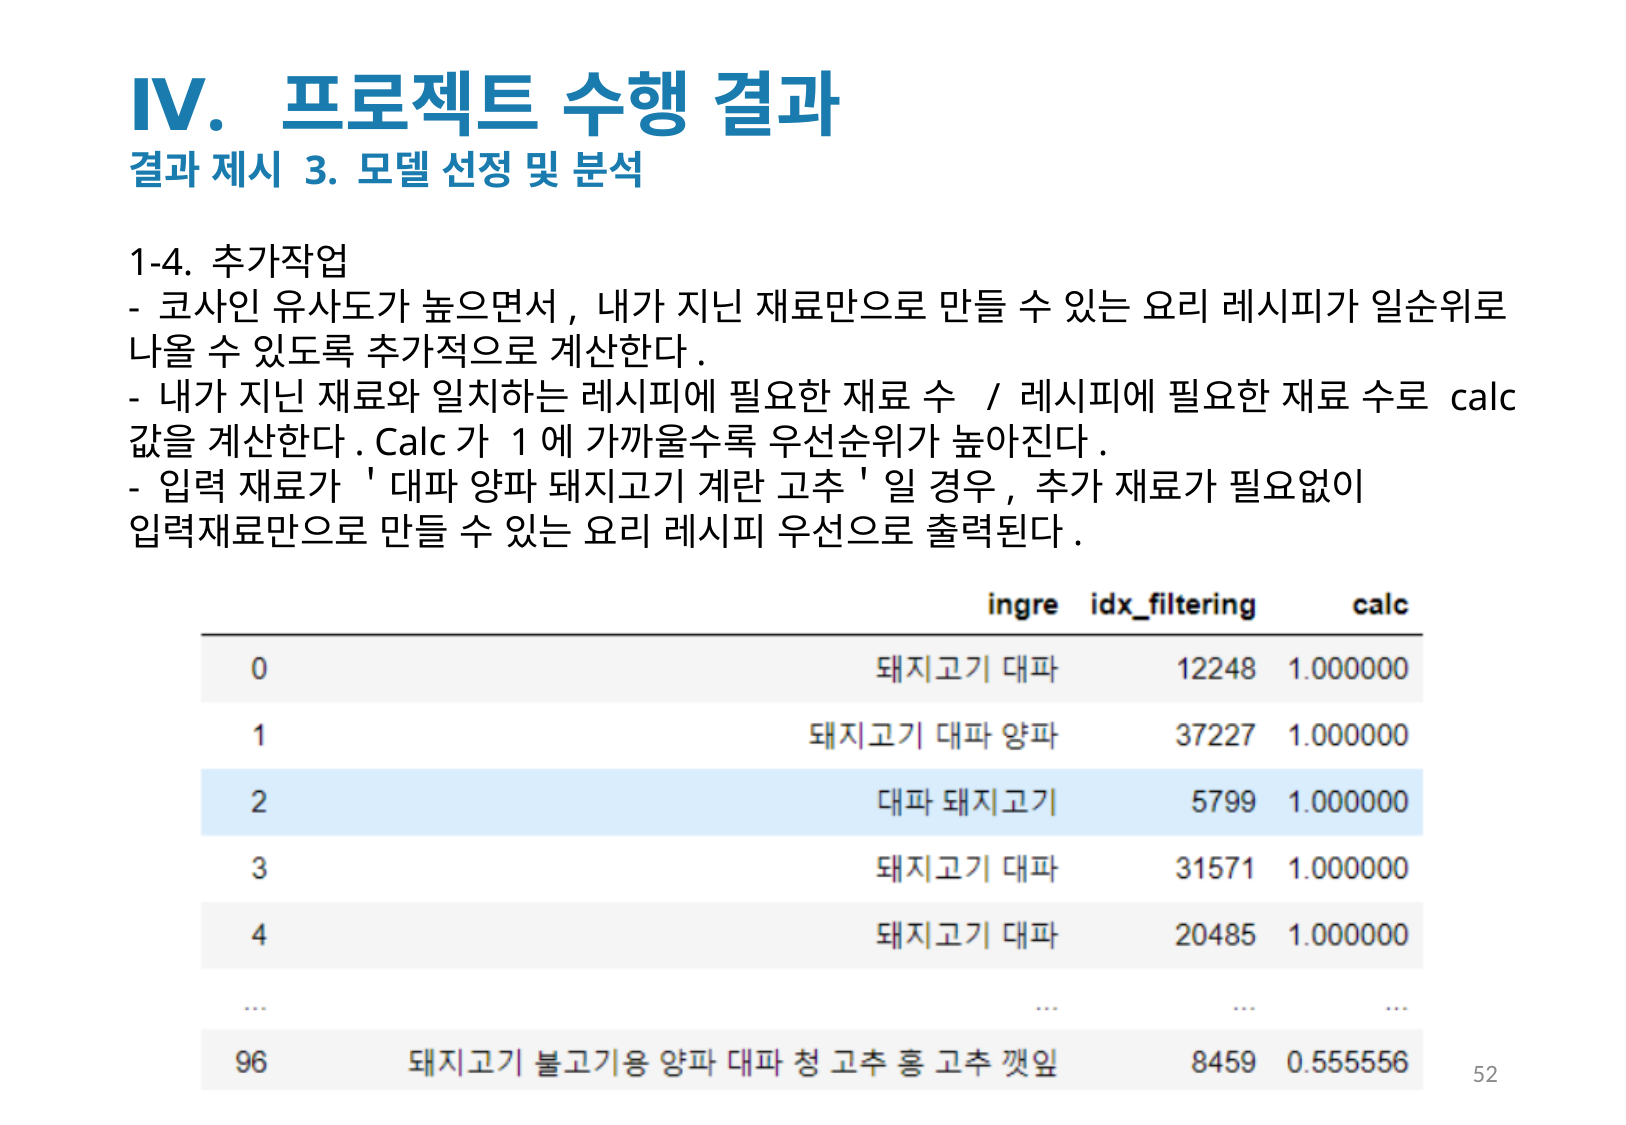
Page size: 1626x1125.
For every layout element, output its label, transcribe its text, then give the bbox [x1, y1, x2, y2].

text_box Ⅳ. 프로젝트 수행 결과 결과 제시 3. 모델 선정 및 분석 [110, 50, 1017, 202]
slide_number 52 [1147, 1042, 1514, 1103]
text_box 1-4. 추가작업 - 코사인 유사도가 높으면서, 내가 지닌 재료만으로 만들 수 있는 요리 레시피가 일순위로 나올 수 있도록 추가적으로 계산한다. - 내가 지닌 재료와 일치하는 레시피에 필요한 재료 수 / 레시피에 필요한 재료 수로 calc값을 계산한다. Calc가 1에 가까울수록 우선순위가 높아진다. - 입력 재료가 ＇대파 양파 돼지고기 계란 고추＇일 경우, 추가 재료가 필요없이 입력재료만으로 만들 수 있는 요리 레시피 우선으로 출력된다. [110, 229, 1568, 562]
picture [193, 573, 1432, 1095]
